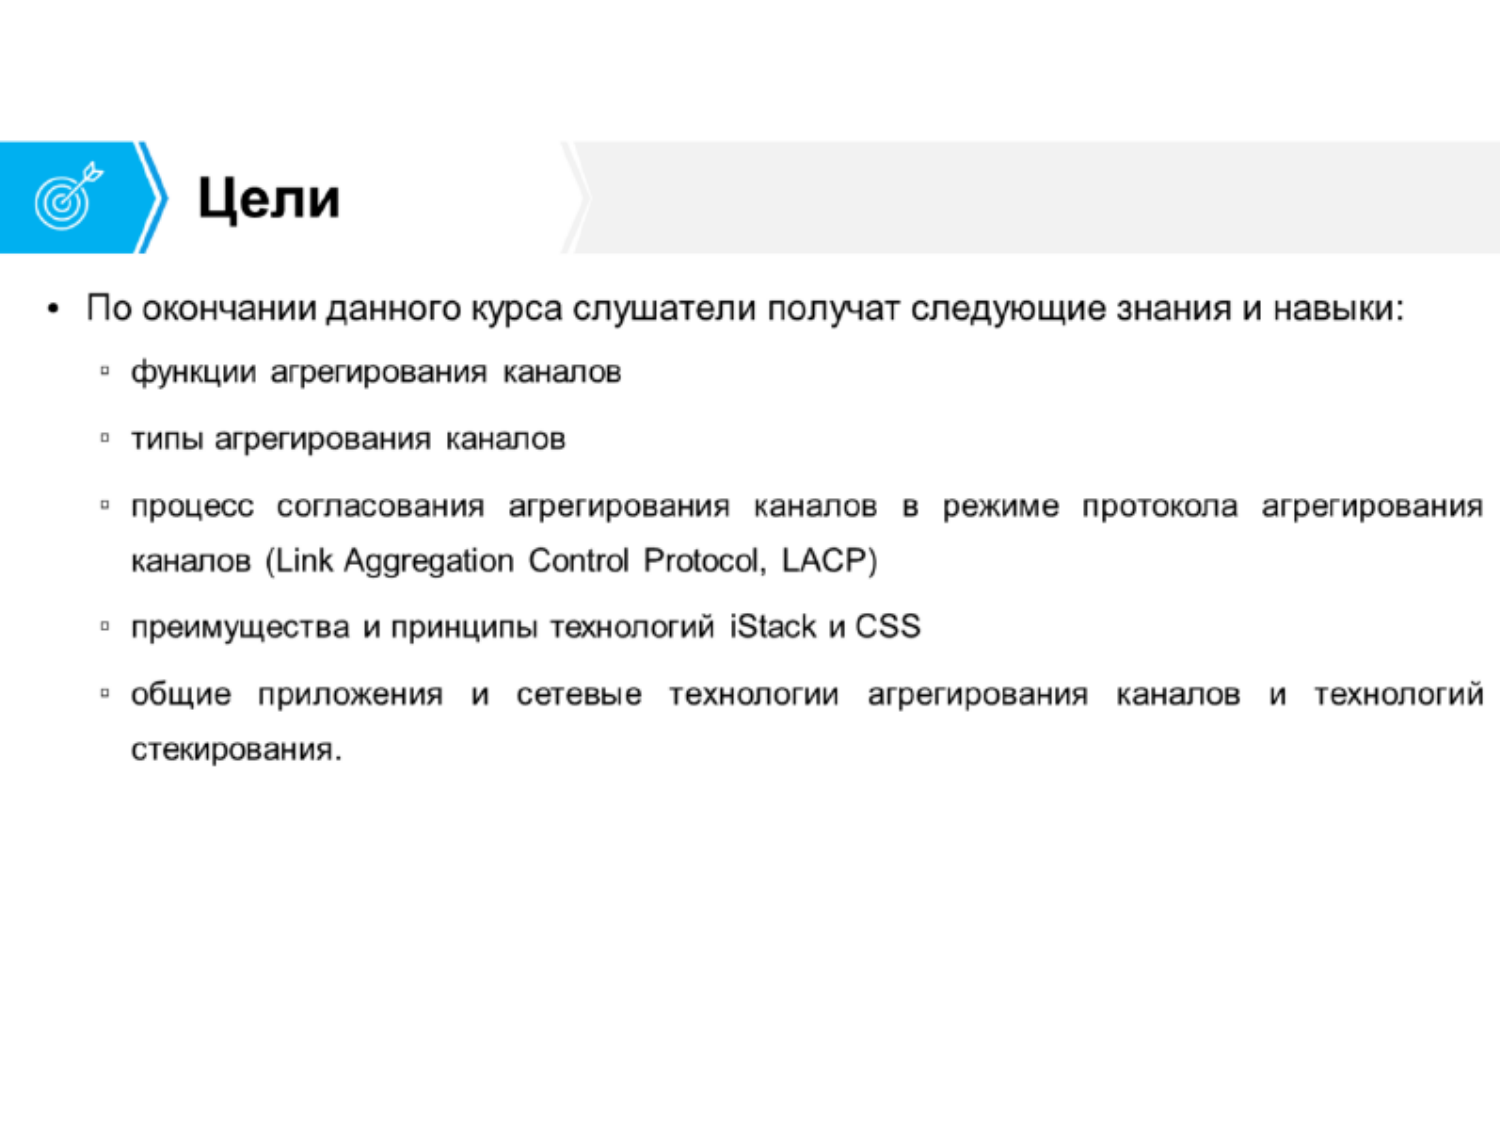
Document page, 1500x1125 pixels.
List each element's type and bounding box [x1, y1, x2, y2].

list [0, 124, 1500, 791]
